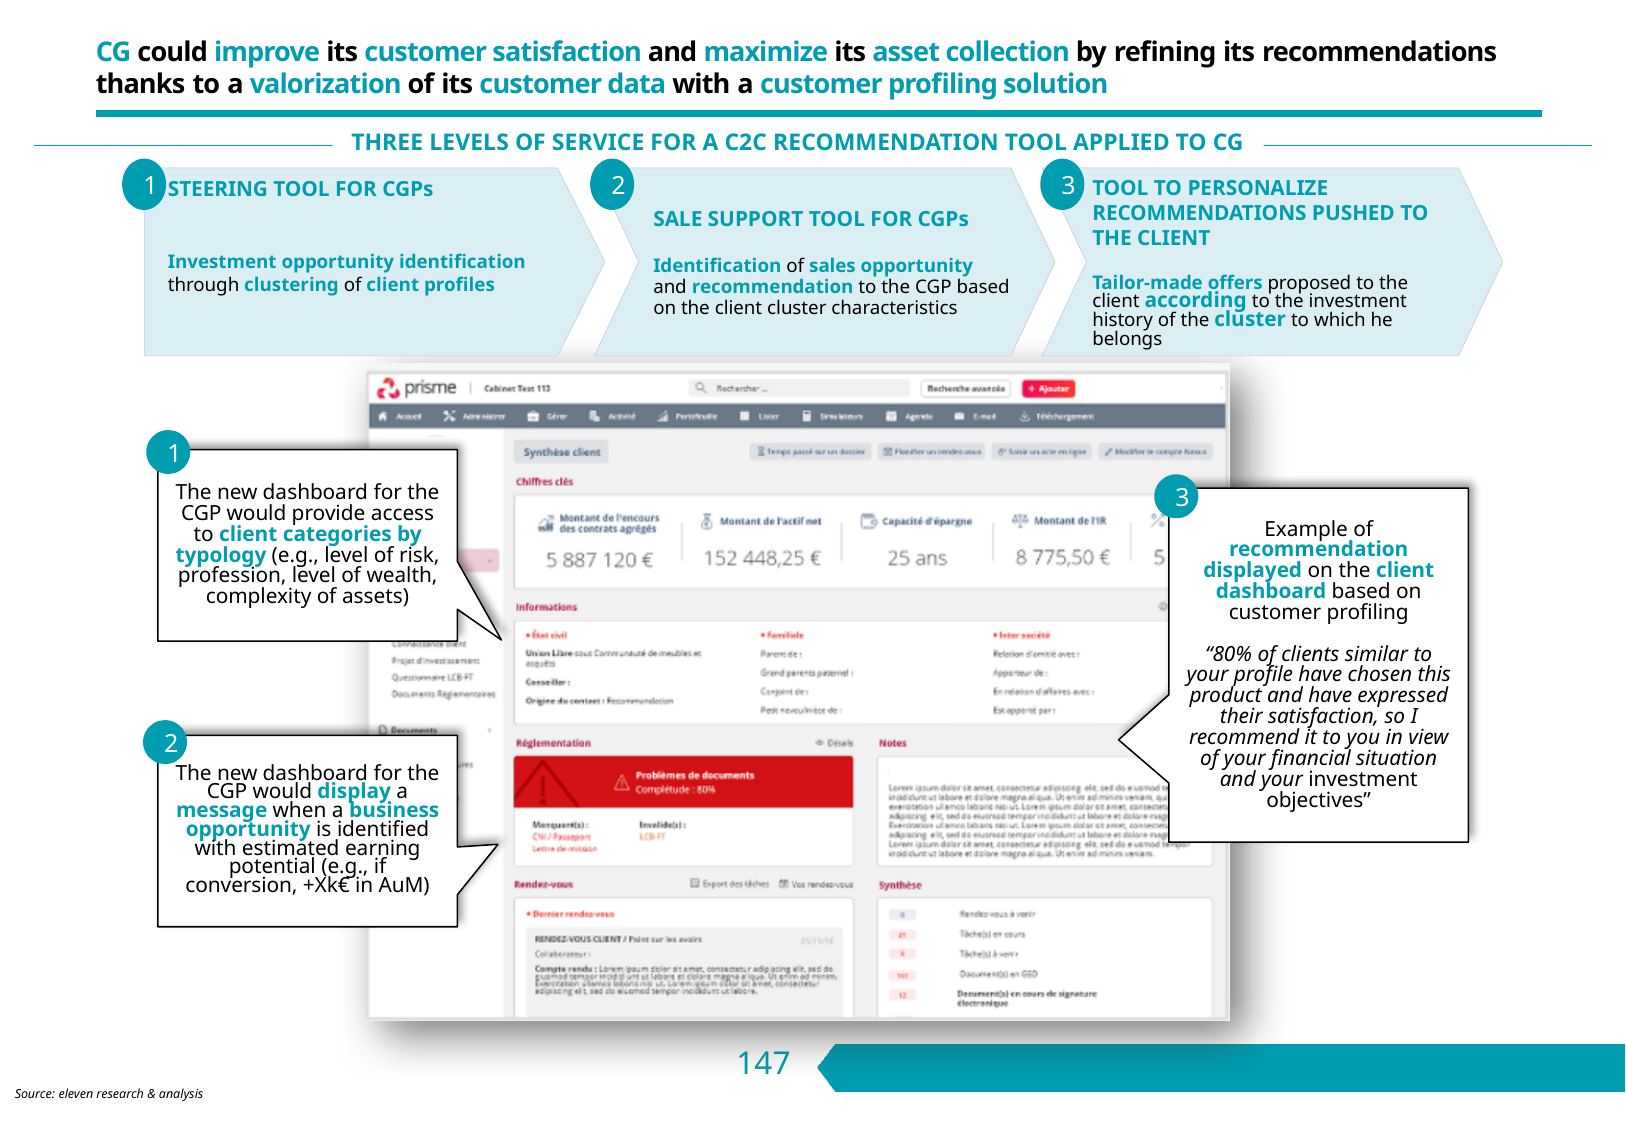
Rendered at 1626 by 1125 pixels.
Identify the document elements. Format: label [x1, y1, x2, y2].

text_box [33, 120, 1593, 357]
text_box [140, 363, 1469, 1022]
title [95, 19, 1542, 114]
picture [810, 1044, 1625, 1115]
